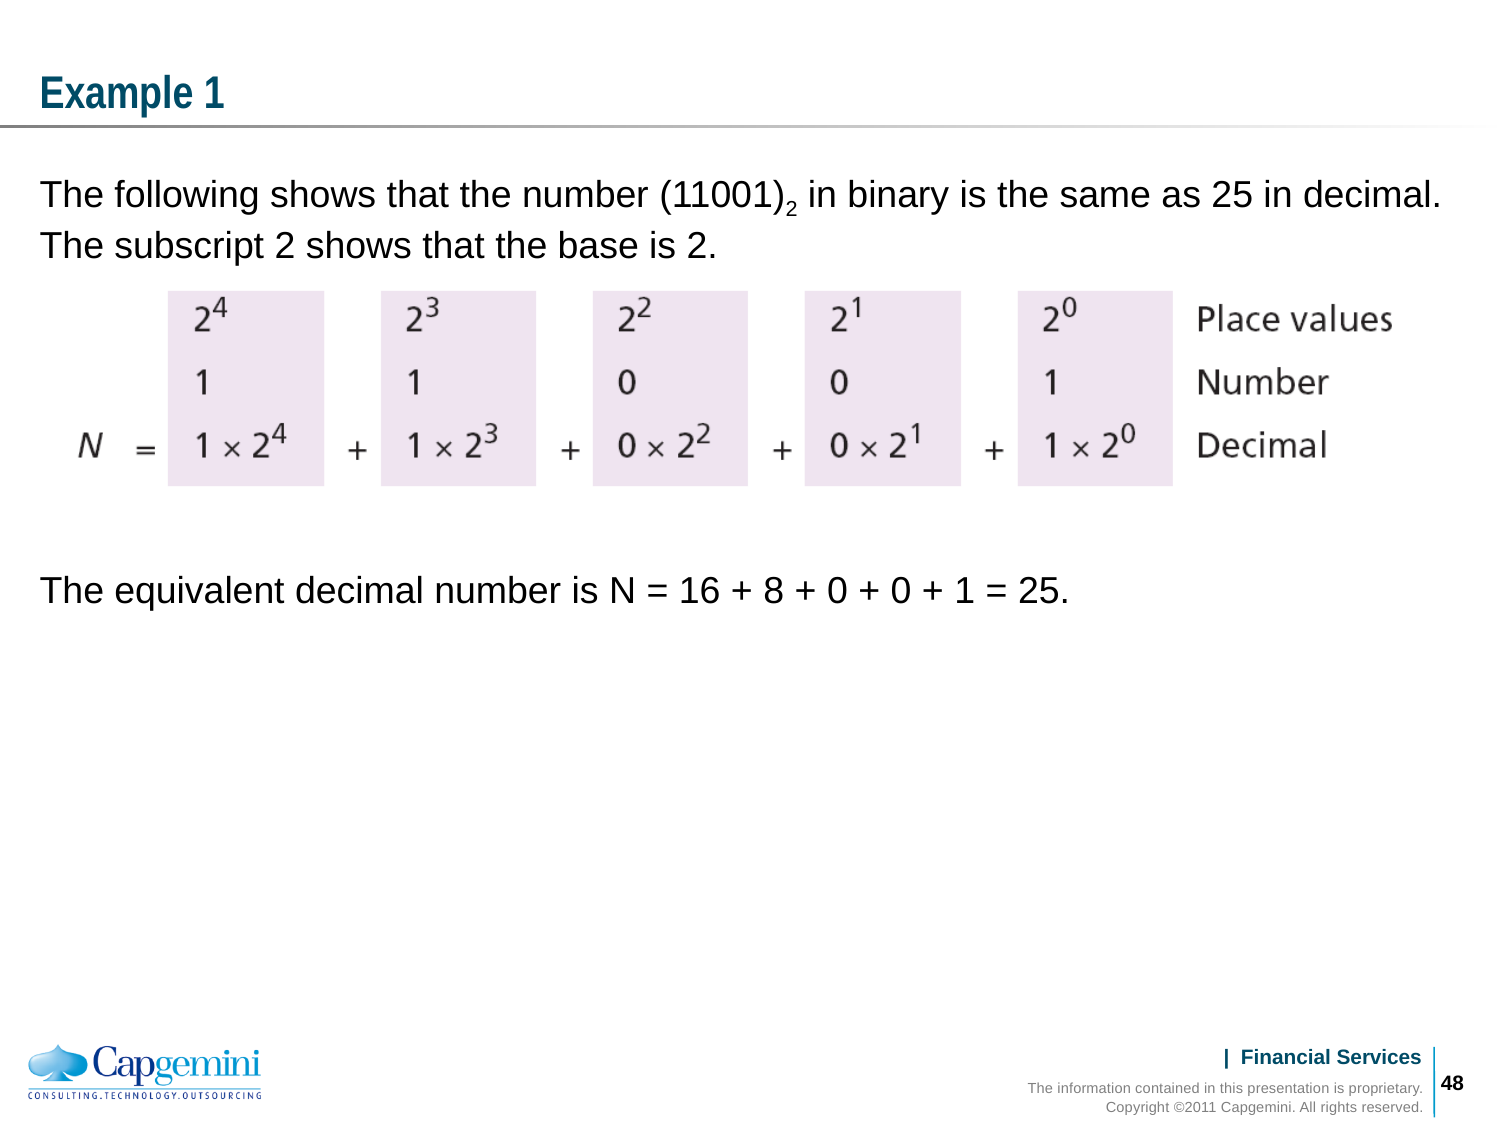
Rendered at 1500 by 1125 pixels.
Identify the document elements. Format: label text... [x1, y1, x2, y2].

title Example 1 [39, 34, 1470, 126]
picture [39, 266, 1462, 509]
list The following shows that the number (11001)2 in binary is the same as 25 in decimal. The subscript 2 shows that the base is 2. The equivalent decimal number is N = 16 + 8 + 0 + 0 + 1 = 25. [39, 514, 1465, 988]
picture [26, 1043, 263, 1100]
list The following shows that the number (11001)2 in binary is the same as 25 in decimal. The subscript 2 shows that the base is 2. The equivalent decimal number is N = 16 + 8 + 0 + 0 + 1 = 25. [39, 162, 1465, 269]
